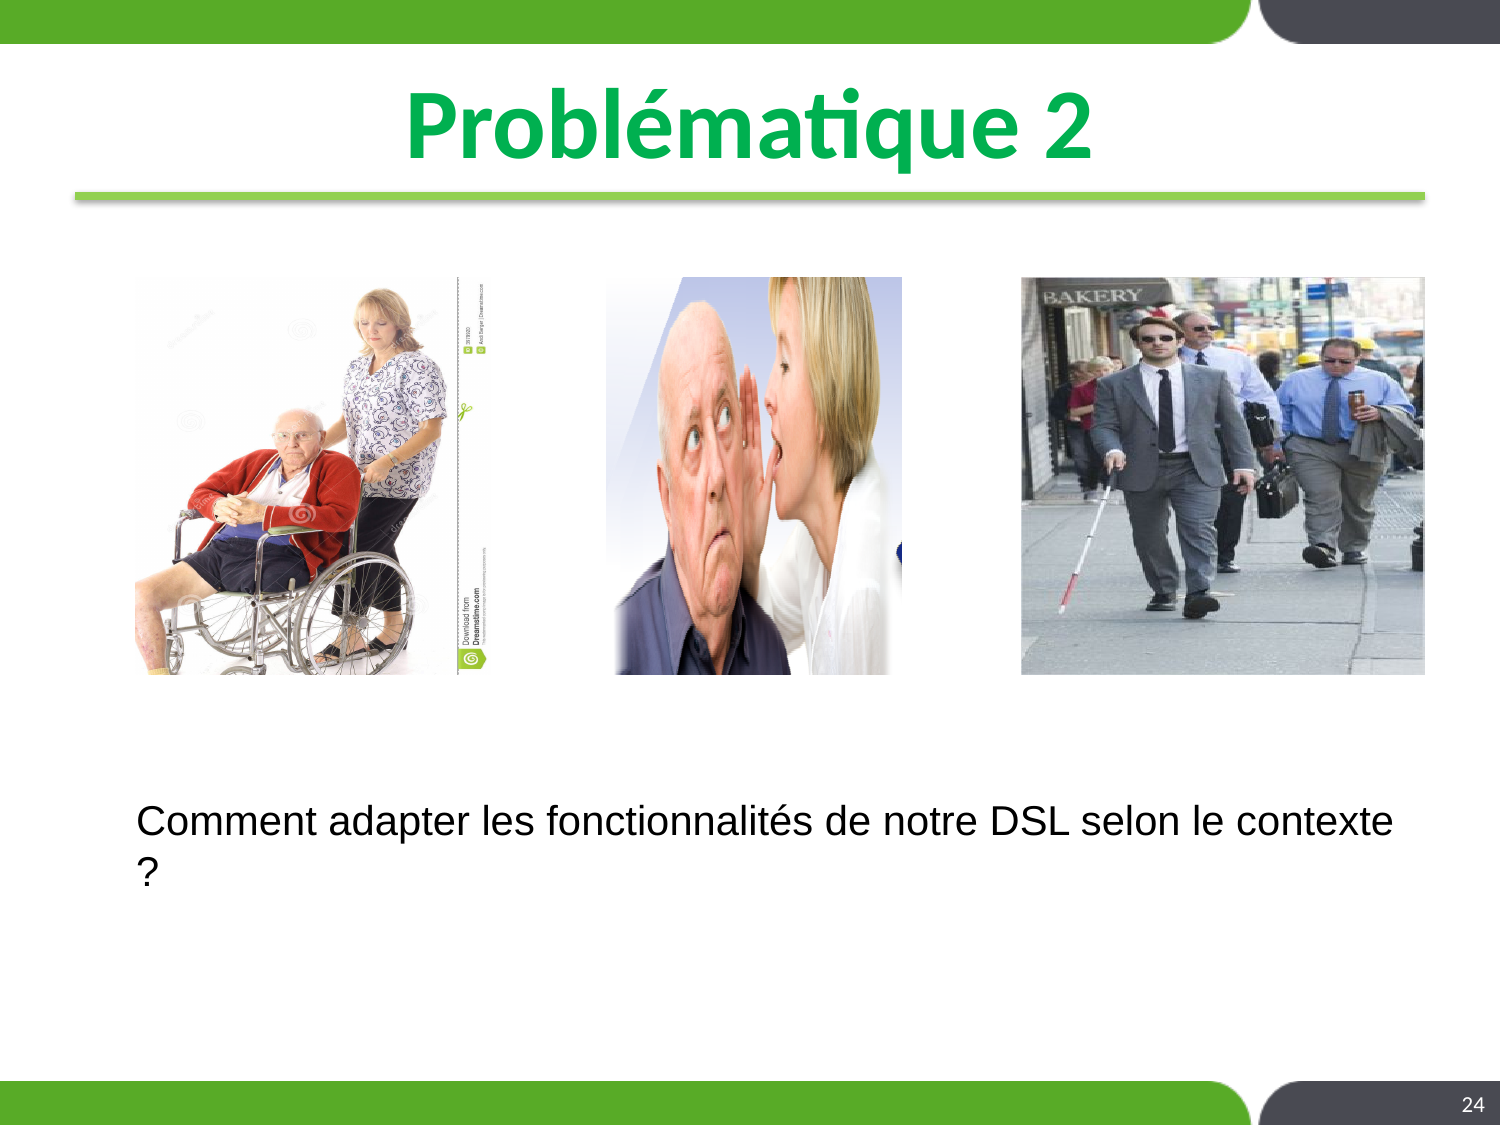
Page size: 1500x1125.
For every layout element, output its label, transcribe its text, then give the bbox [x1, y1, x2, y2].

text_box Comment adapter les fonctionnalités de notre DSL selon le contexte ? [121, 786, 1421, 902]
title Problématique 2 [75, 50, 1425, 181]
picture [135, 276, 491, 675]
slide_number 24 [1267, 1081, 1500, 1125]
picture [606, 276, 903, 675]
picture [1021, 276, 1426, 675]
